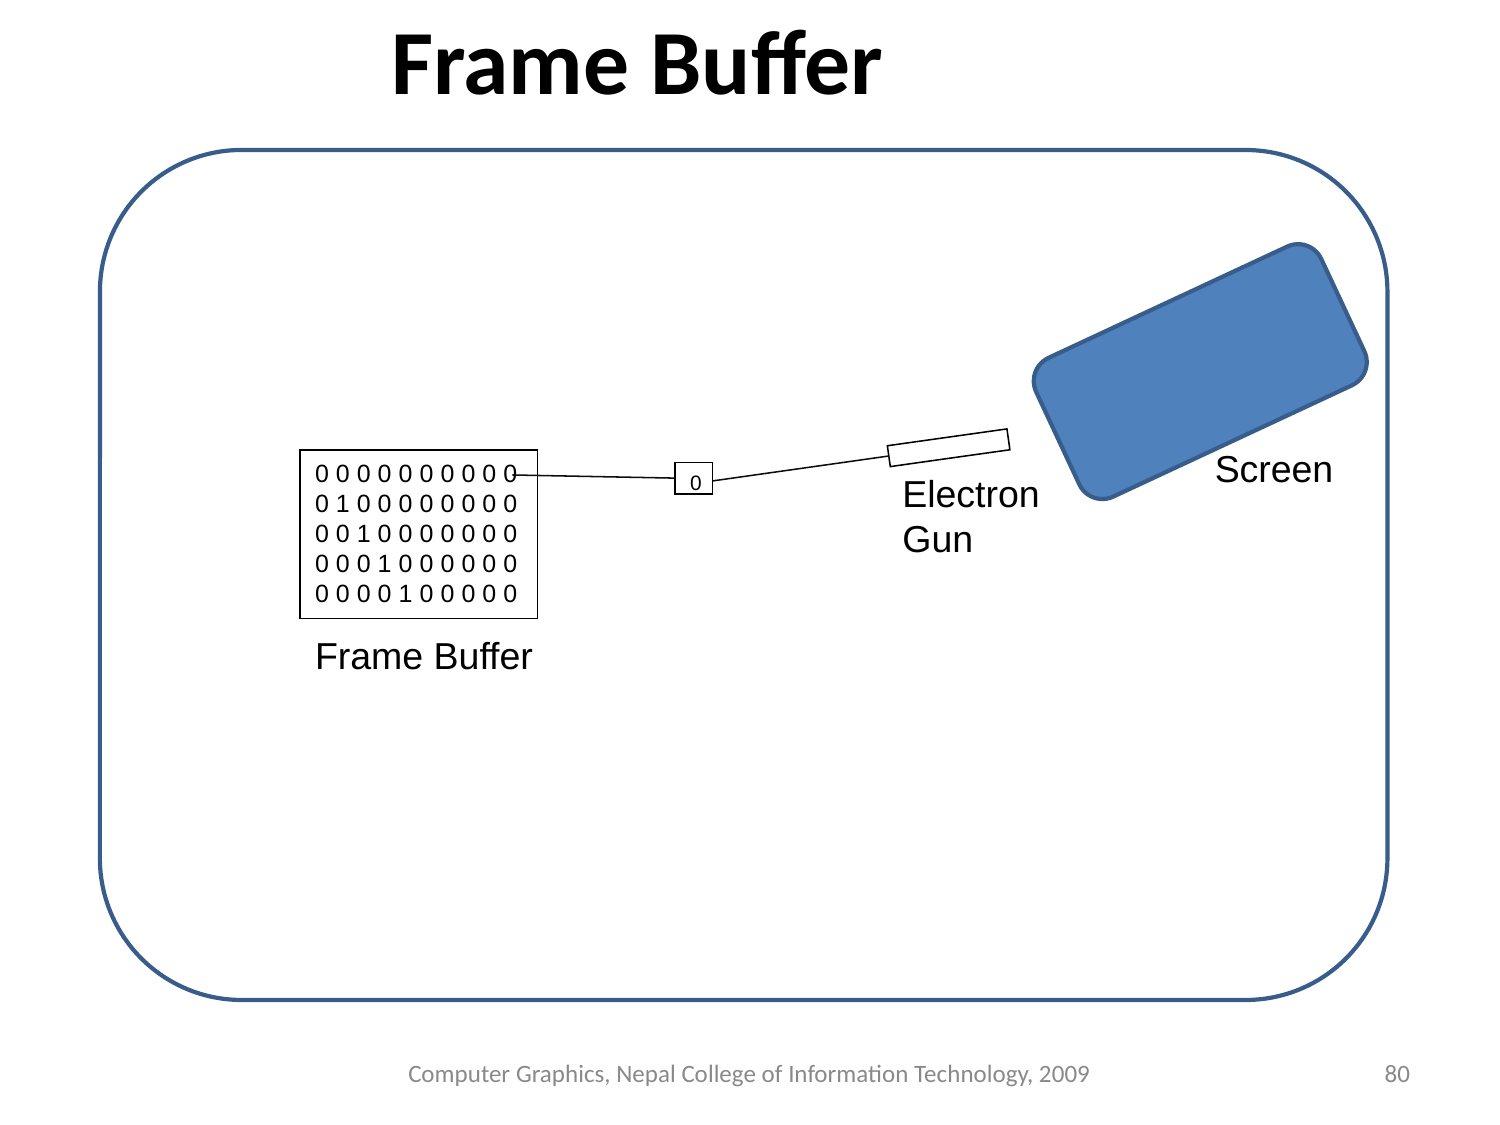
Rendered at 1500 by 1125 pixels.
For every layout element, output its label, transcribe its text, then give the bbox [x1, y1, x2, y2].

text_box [712, 455, 890, 482]
text_box Electron Gun [887, 462, 1068, 568]
text_box Computer Graphics, Nepal College of Information Technology, 2009 [374, 1042, 1125, 1103]
text_box [1033, 244, 1367, 500]
text_box Frame Buffer [299, 624, 551, 685]
text_box 0 0 0 0 0 0 0 0 0 0 0 1 0 0 0 0 0 0 0 0 0 0 1 0 0 0 0 0 0 0 0 0 0 1 0 0 0 0 0 0 0 0 0 0 1 0 0 0 0 0 [299, 449, 538, 619]
text_box [887, 428, 1010, 462]
text_box ‹#› [1125, 1042, 1425, 1103]
text_box Screen [1199, 437, 1350, 498]
title Frame Buffer [0, 0, 1275, 179]
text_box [512, 474, 676, 479]
text_box [99, 149, 1388, 1000]
text_box 0 [675, 462, 713, 494]
